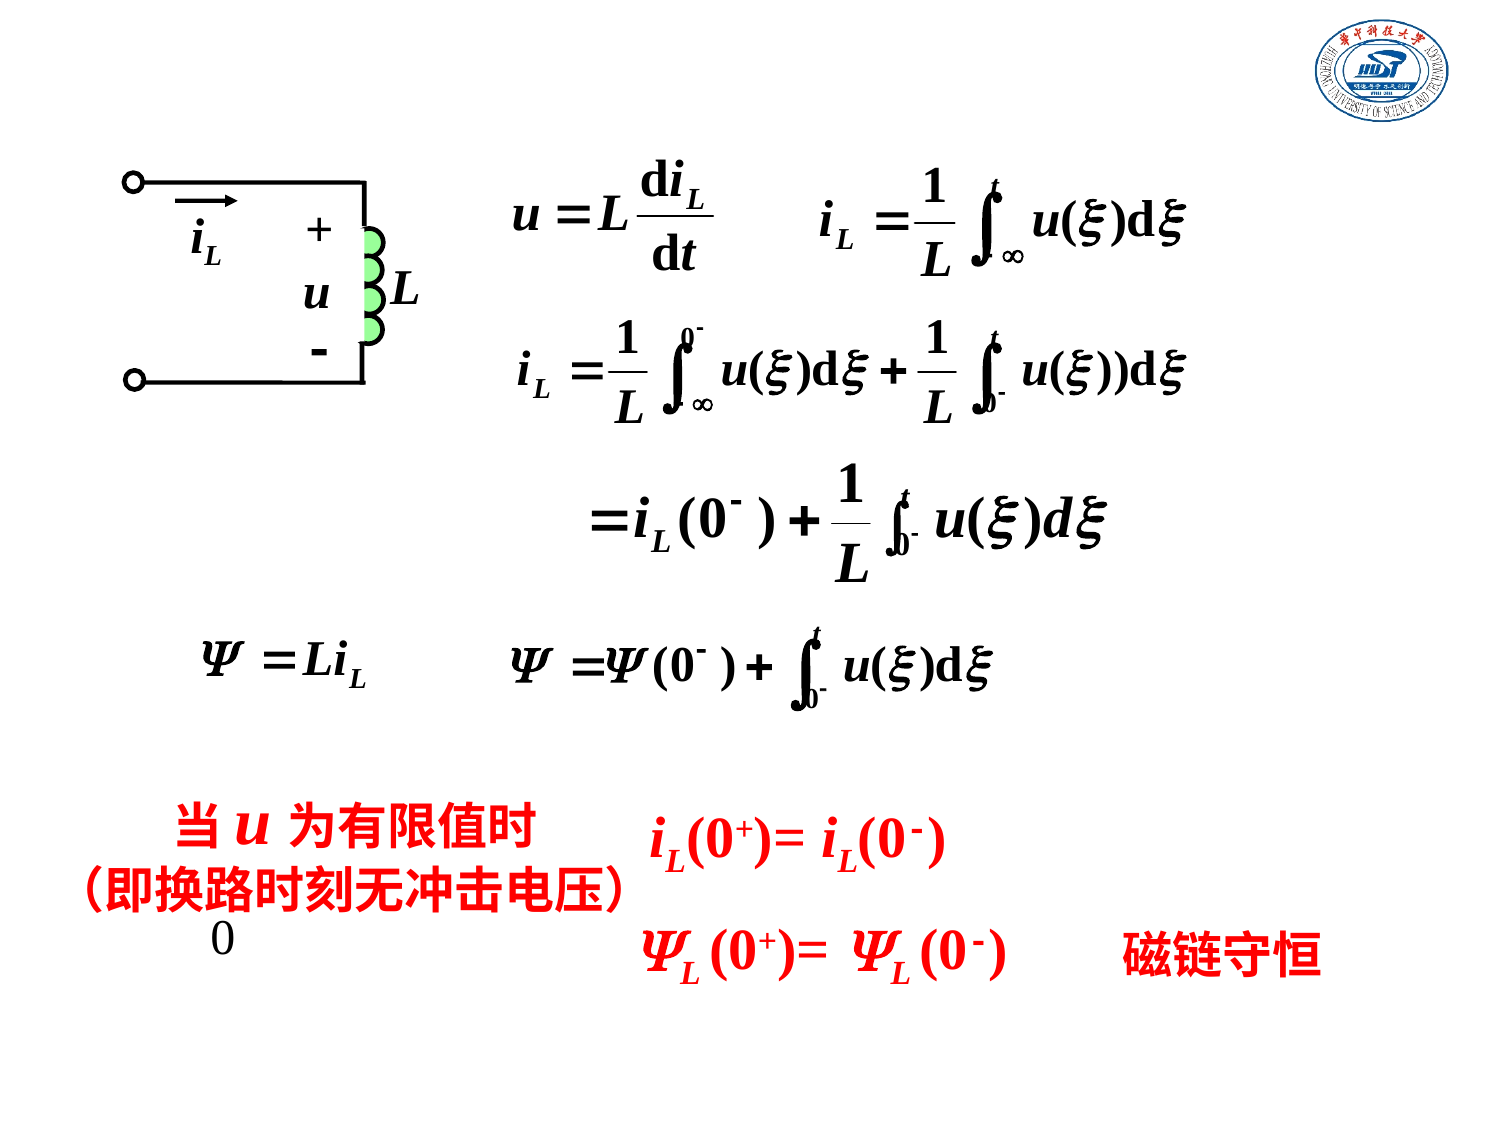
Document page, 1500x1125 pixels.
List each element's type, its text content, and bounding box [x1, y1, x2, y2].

text_box 当u为有限值时 （即换路时刻无冲击电压） [39, 770, 670, 986]
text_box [123, 172, 436, 390]
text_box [583, 450, 1113, 588]
text_box iL(0+)= iL(0-) [612, 791, 984, 887]
text_box L (0+)= L (0-) [599, 904, 1043, 999]
picture [1305, 13, 1459, 125]
text_box 磁链守恒 [1083, 916, 1362, 992]
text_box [810, 149, 1198, 289]
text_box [509, 302, 1196, 436]
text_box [506, 610, 1003, 724]
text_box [197, 624, 374, 700]
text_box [503, 142, 724, 283]
